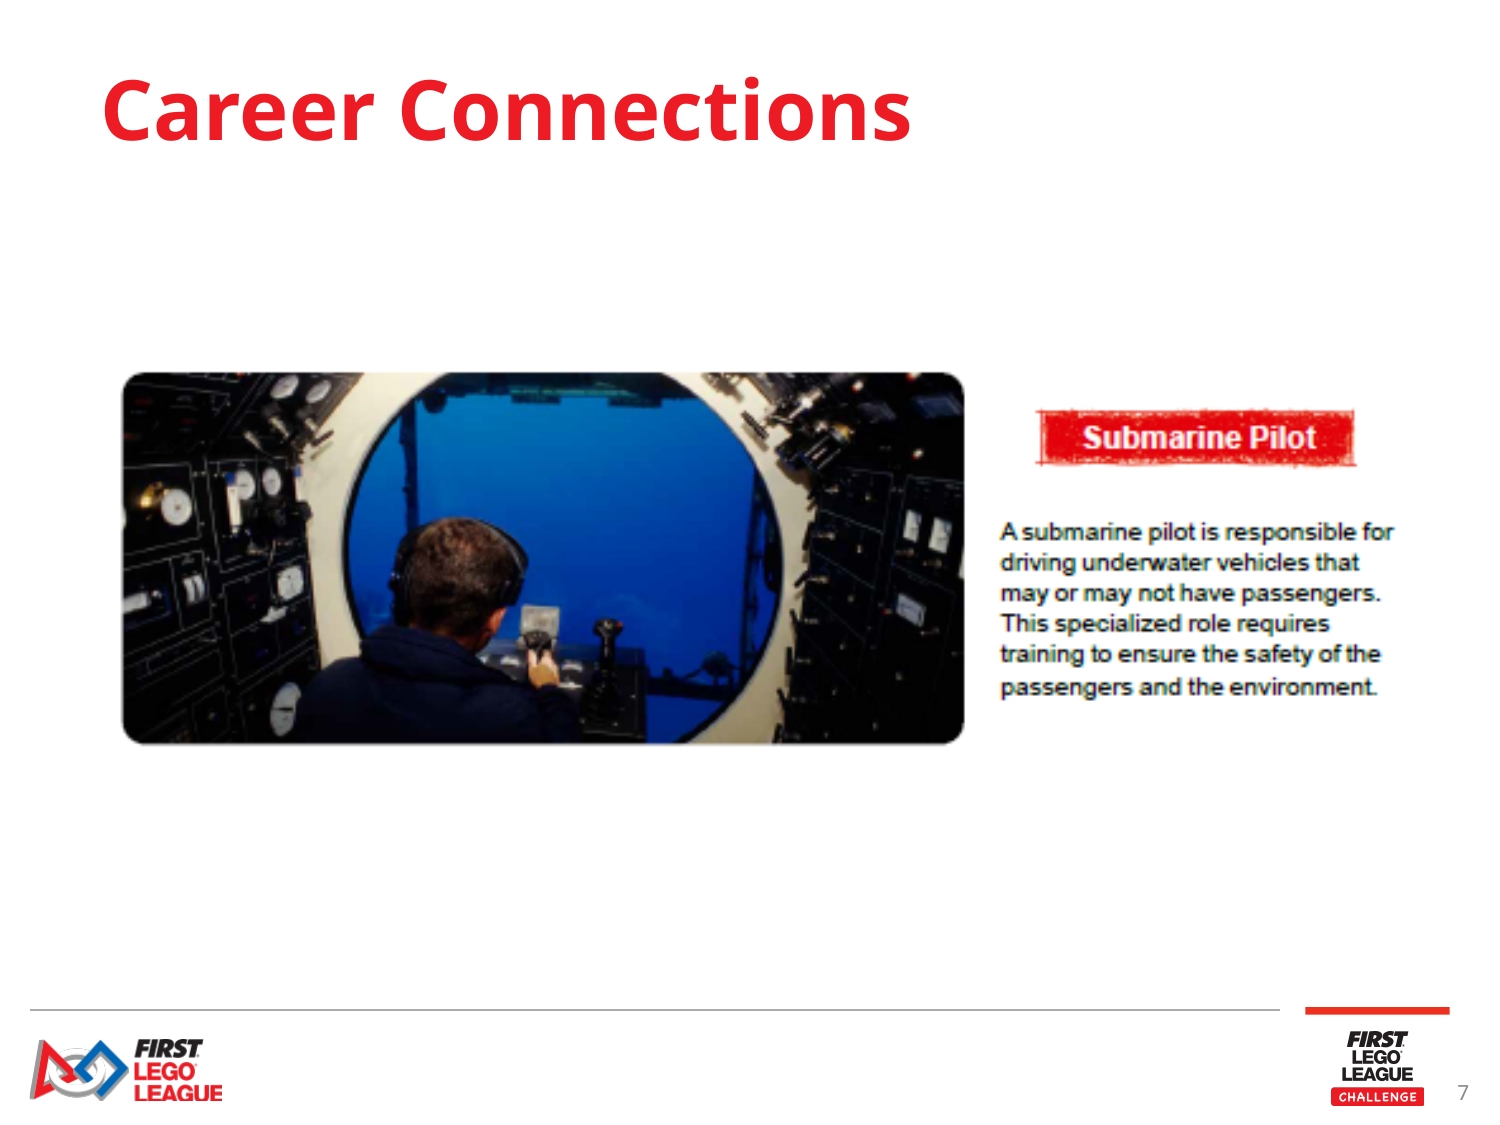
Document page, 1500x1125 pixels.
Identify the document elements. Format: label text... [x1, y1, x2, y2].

title Career Connections [85, 50, 1380, 176]
picture [109, 358, 1426, 767]
slide_number 7 [1425, 1076, 1484, 1111]
